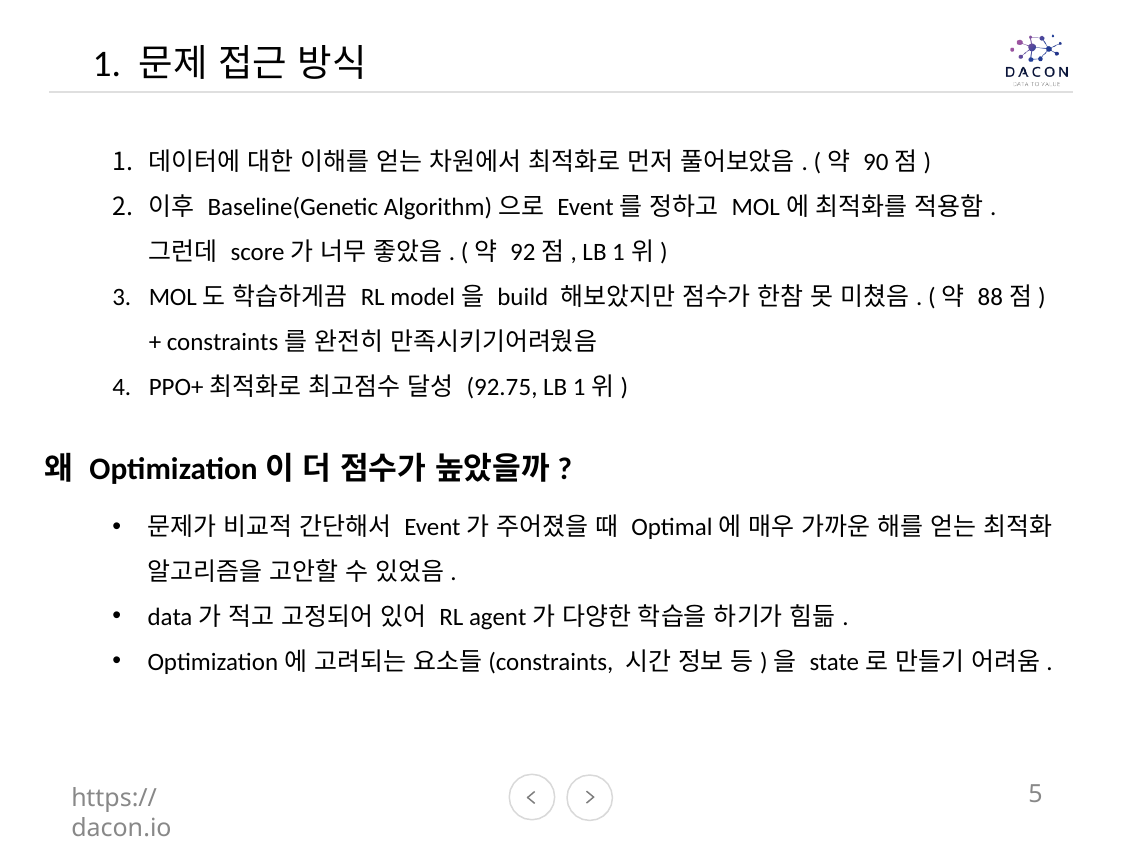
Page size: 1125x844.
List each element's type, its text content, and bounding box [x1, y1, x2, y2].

text_box https://dacon.io [69, 778, 248, 841]
text_box 1. 문제 접근 방식 [77, 32, 1000, 92]
text_box 데이터에 대한 이해를 얻는 차원에서 최적화로 먼저 풀어보았음. (약 90점) 이후 Baseline(Genetic Algorithm)으로 Event를 정하고 MOL에 최적화를 적용함. 그런데 score가 너무 좋았음. (약 92점, LB 1위) MOL도 학습하게끔 RL model을 build 해보았지만 점수가 한참 못 미쳤음. (약 88점) + constraints를 완전히 만족시키기어려웠음 PPO+최적화로 최고점수 달성 (92.75, LB 1위) [97, 123, 1075, 408]
text_box 문제가 비교적 간단해서 Event가 주어졌을 때 Optimal에 매우 가까운 해를 얻는 최적화 알고리즘을 고안할 수 있었음. data가 적고 고정되어 있어 RL agent가 다양한 학습을 하기가 힘듦. Optimization에 고려되는 요소들(constraints, 시간 정보 등)을 state로 만들기 어려움. [97, 488, 1093, 683]
picture [1004, 27, 1069, 93]
text_box 왜 Optimization이 더 점수가 높았을까? [29, 441, 587, 494]
slide_number 5 [1024, 785, 1058, 810]
